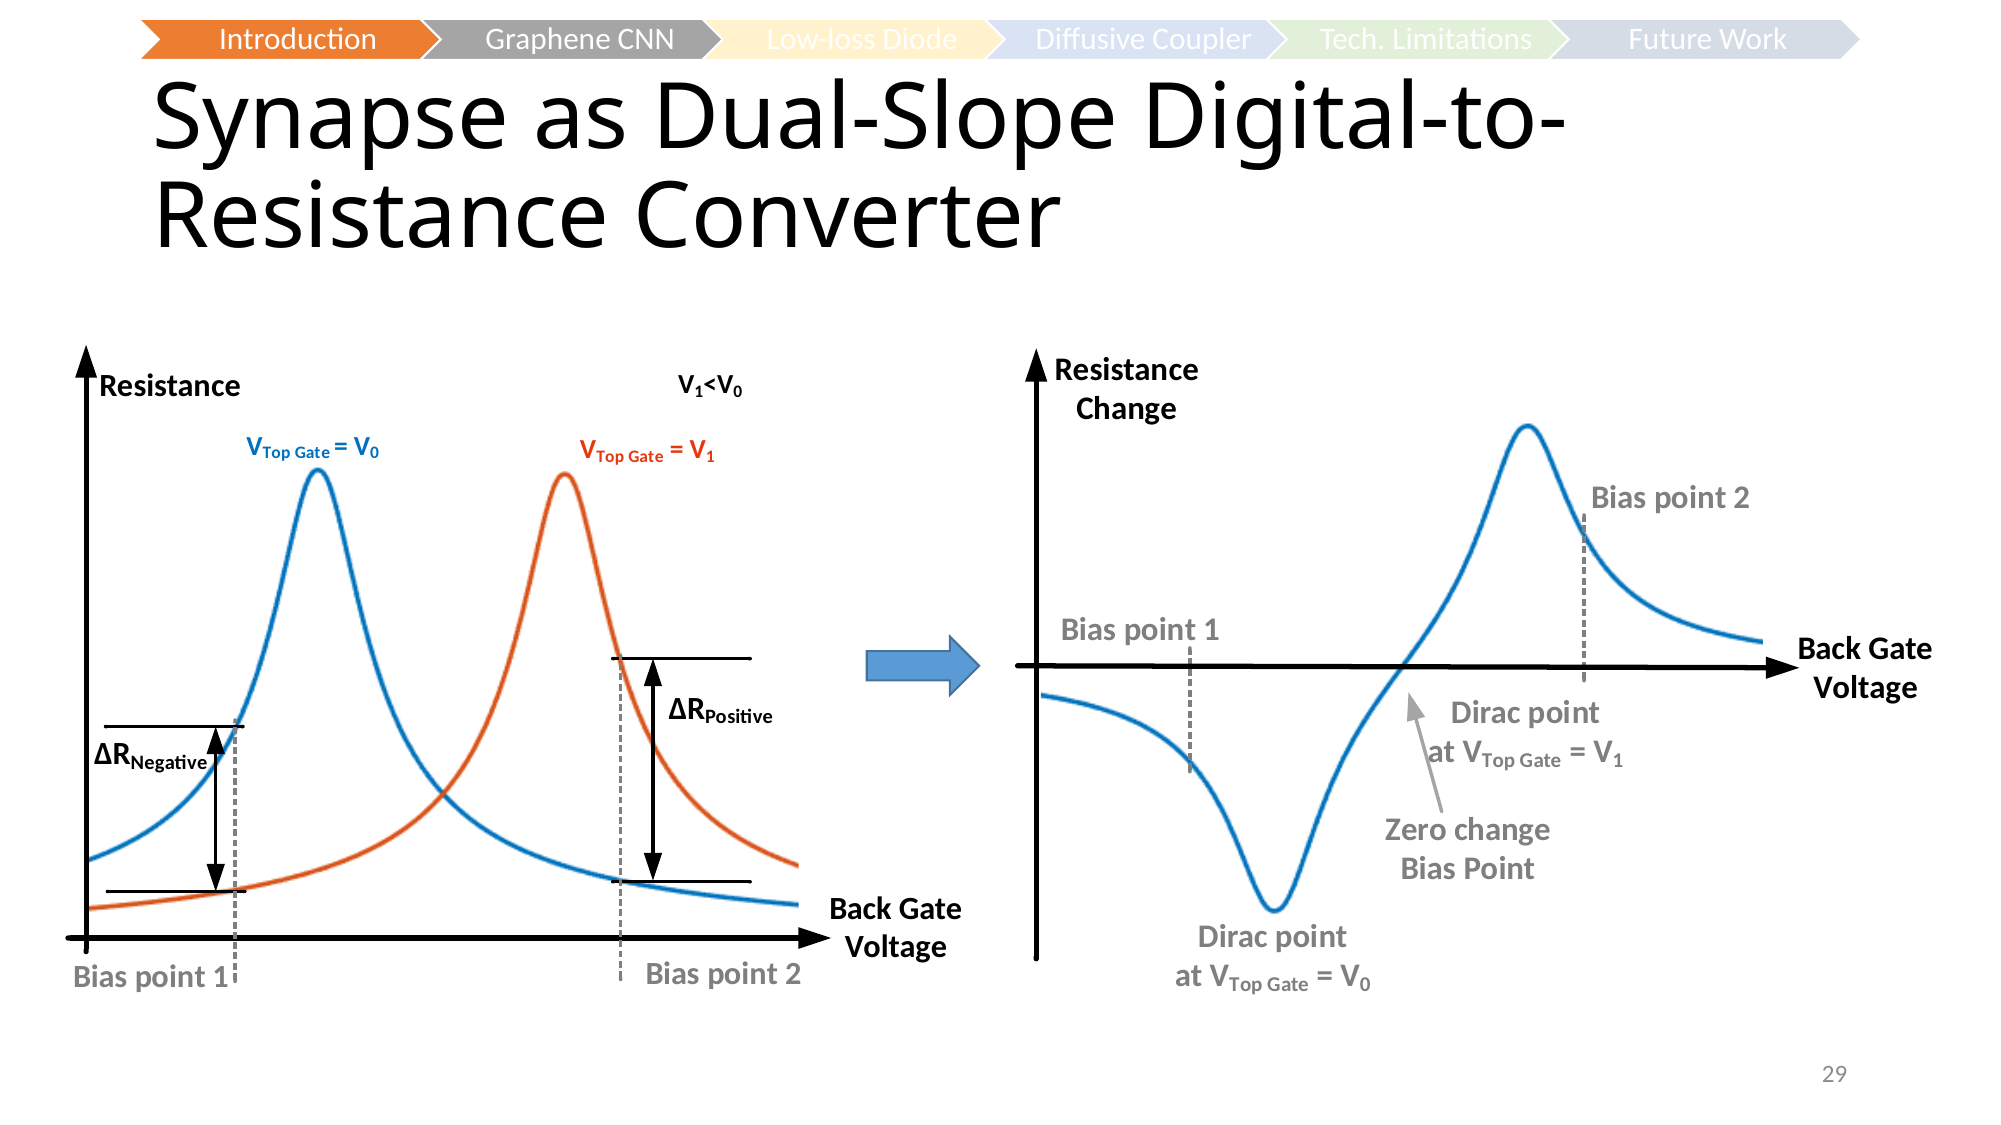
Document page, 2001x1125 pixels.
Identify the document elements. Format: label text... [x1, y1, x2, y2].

title Synapse as Dual-Slope Digital-to-Resistance Converter [137, 60, 1863, 278]
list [54, 342, 980, 1014]
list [1012, 338, 1951, 1014]
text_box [137, 18, 1863, 60]
slide_number 29 [1412, 1042, 1863, 1103]
